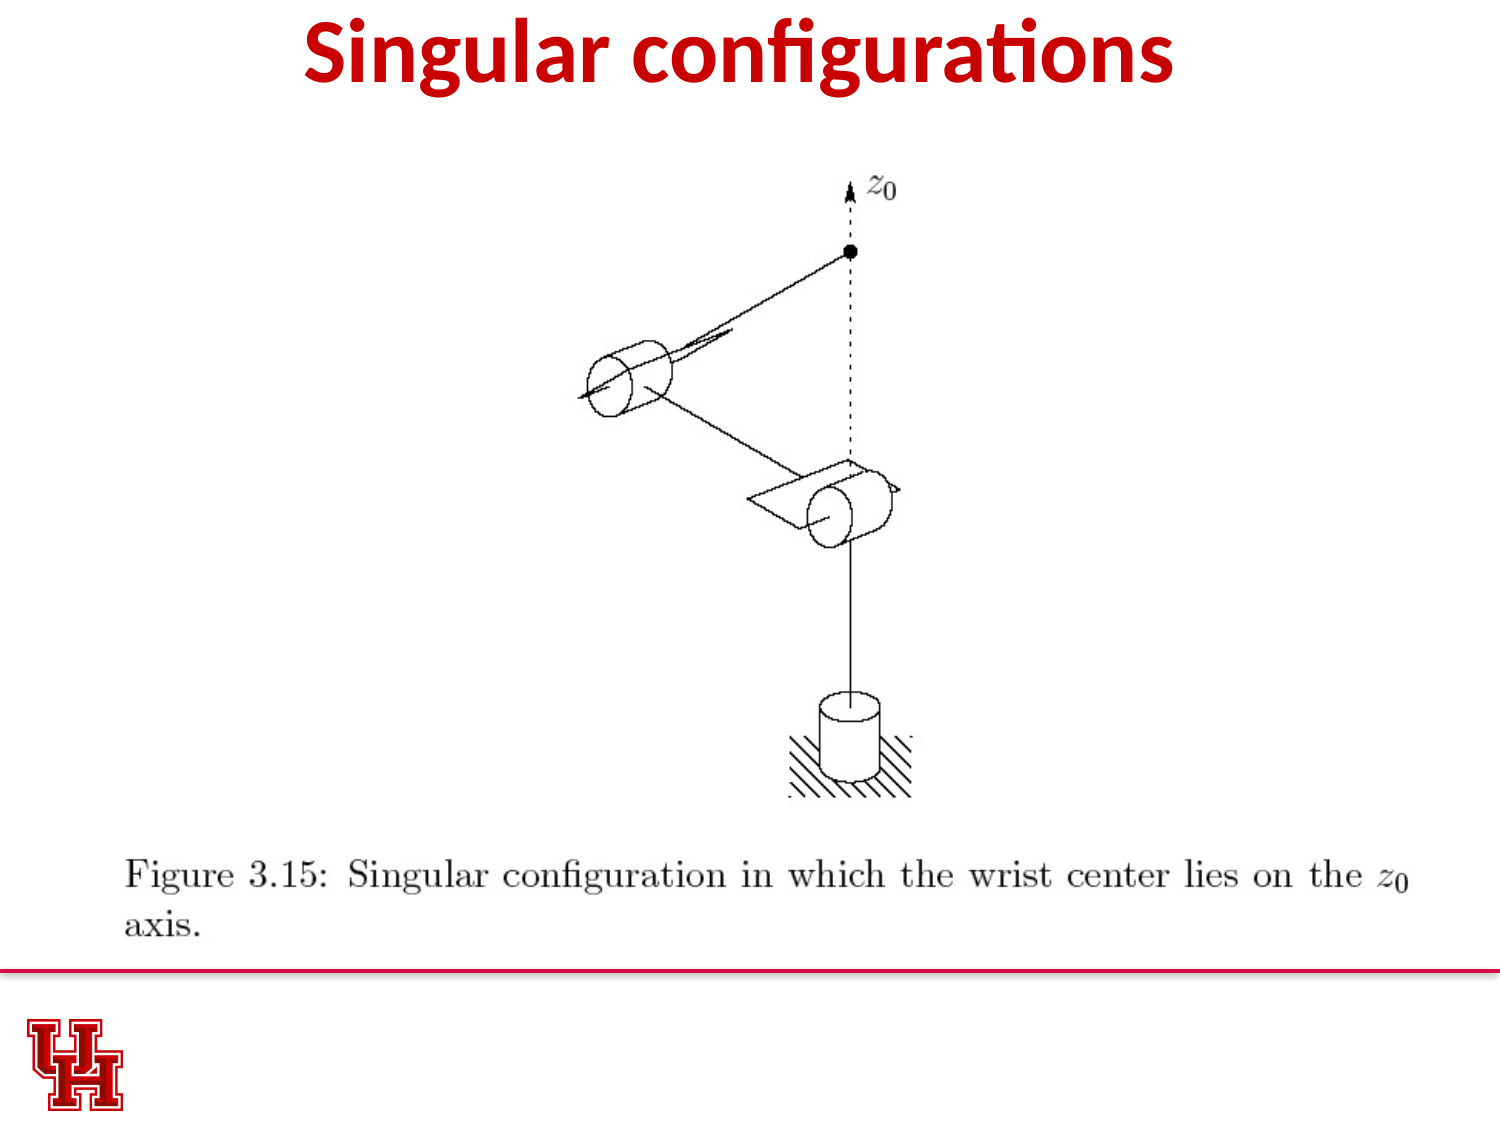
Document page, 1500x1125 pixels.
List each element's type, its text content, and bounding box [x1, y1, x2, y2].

picture [74, 168, 1426, 958]
picture [27, 1019, 123, 1111]
title Singular configurations [0, 0, 1500, 121]
